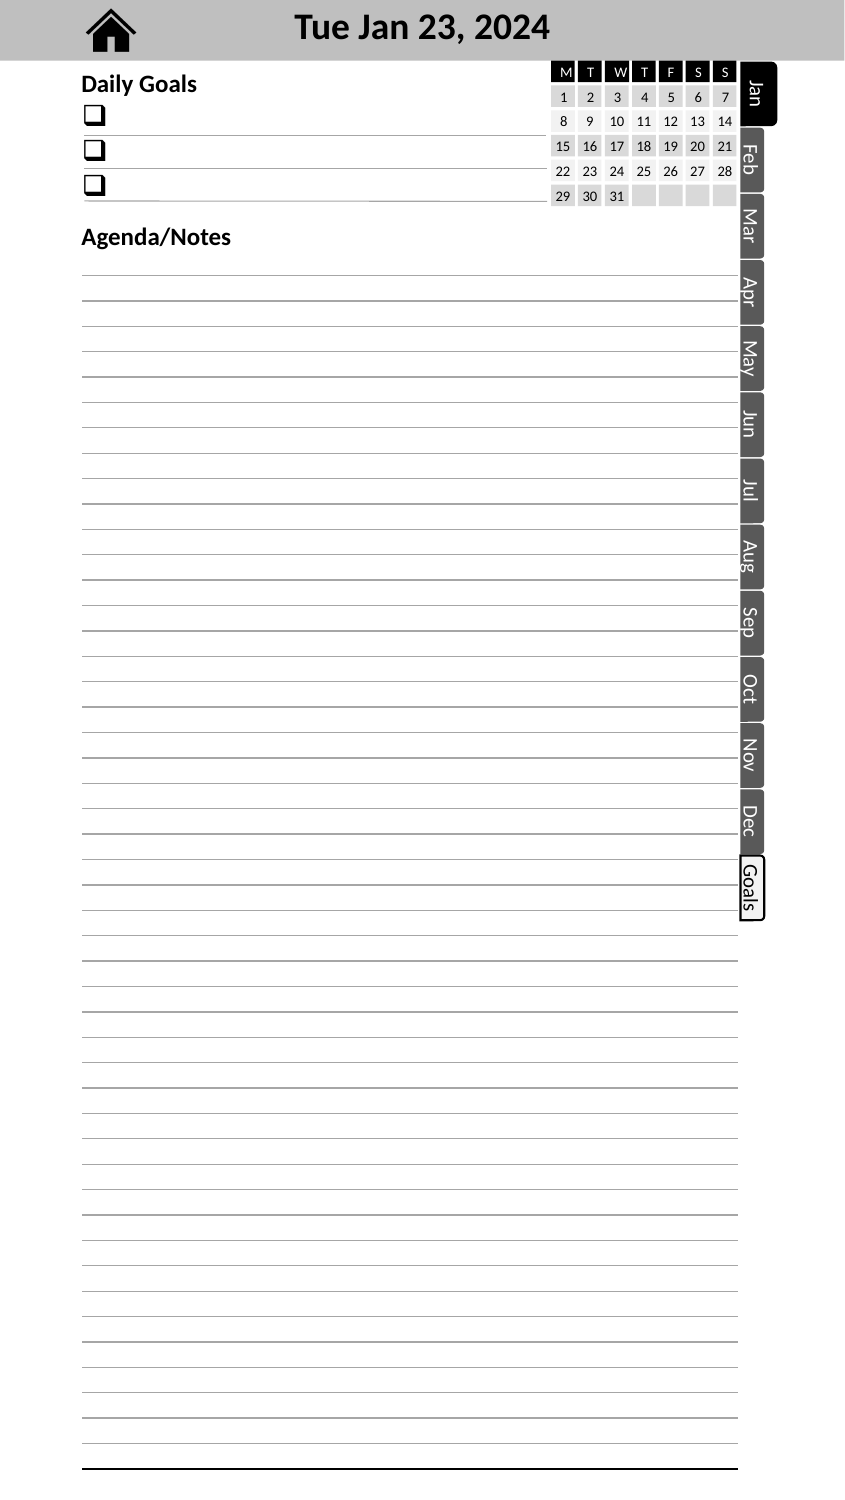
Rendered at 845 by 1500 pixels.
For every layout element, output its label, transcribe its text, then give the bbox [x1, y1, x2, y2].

picture [82, 1, 140, 59]
list Tue Jan 23, 2024 [190, 0, 655, 61]
